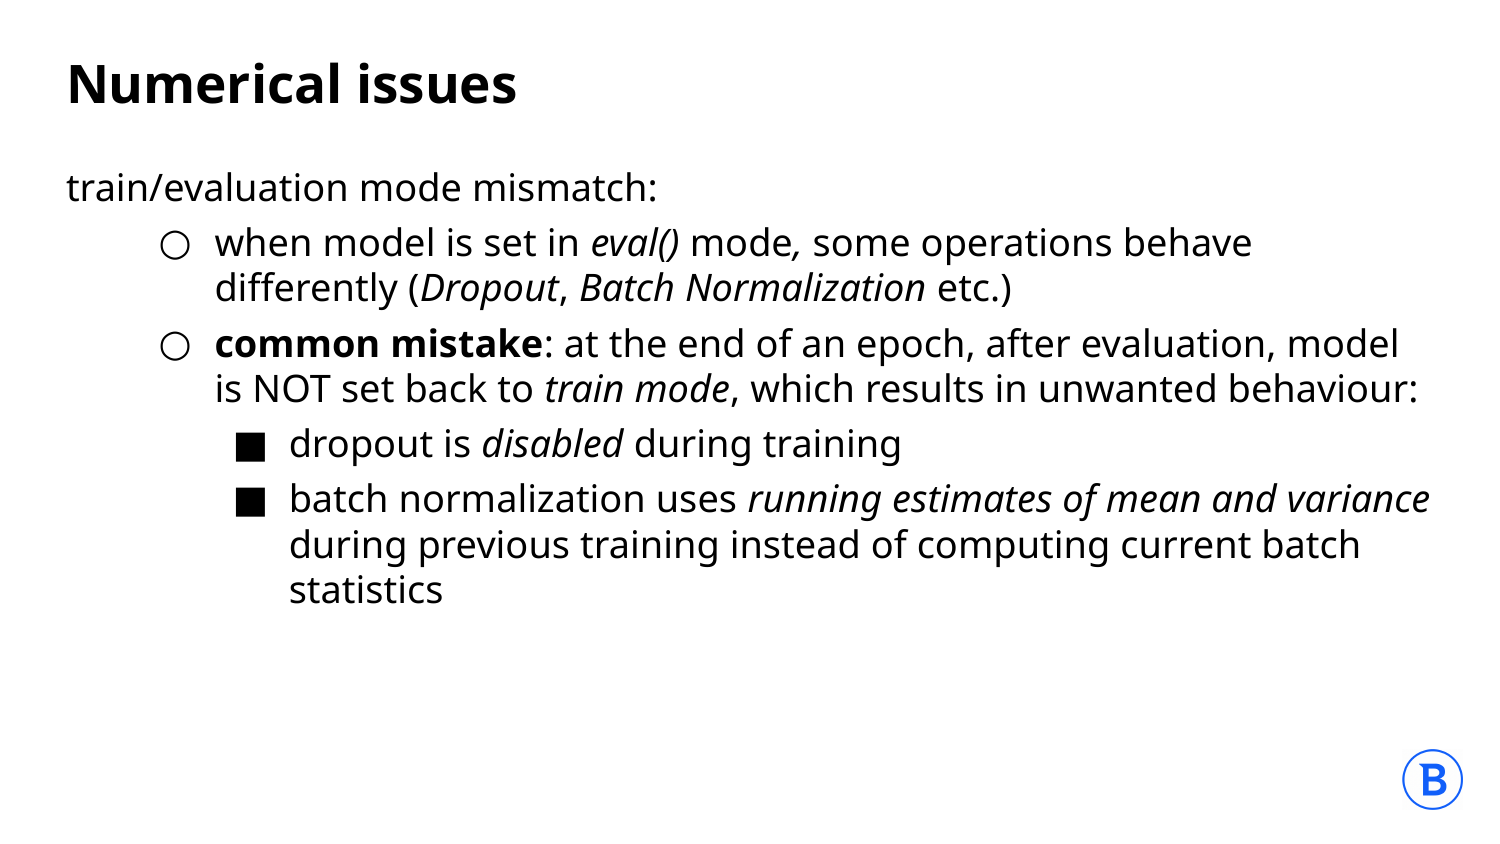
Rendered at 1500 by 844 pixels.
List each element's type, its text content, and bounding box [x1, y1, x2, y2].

picture [1402, 749, 1463, 810]
title Numerical issues [51, 35, 1449, 130]
list train/evaluation mode mismatch: when model is set in eval() mode, some operations behave differently (Dropout, Batch Normalization etc.) common mistake: at the end of an epoch, after evaluation, model is NOT set back to train mode, which results in unwanted behaviour: dropout is disabled during training batch normalization uses running estimates of mean and variance during previous training instead of computing current batch statistics [51, 148, 1449, 722]
